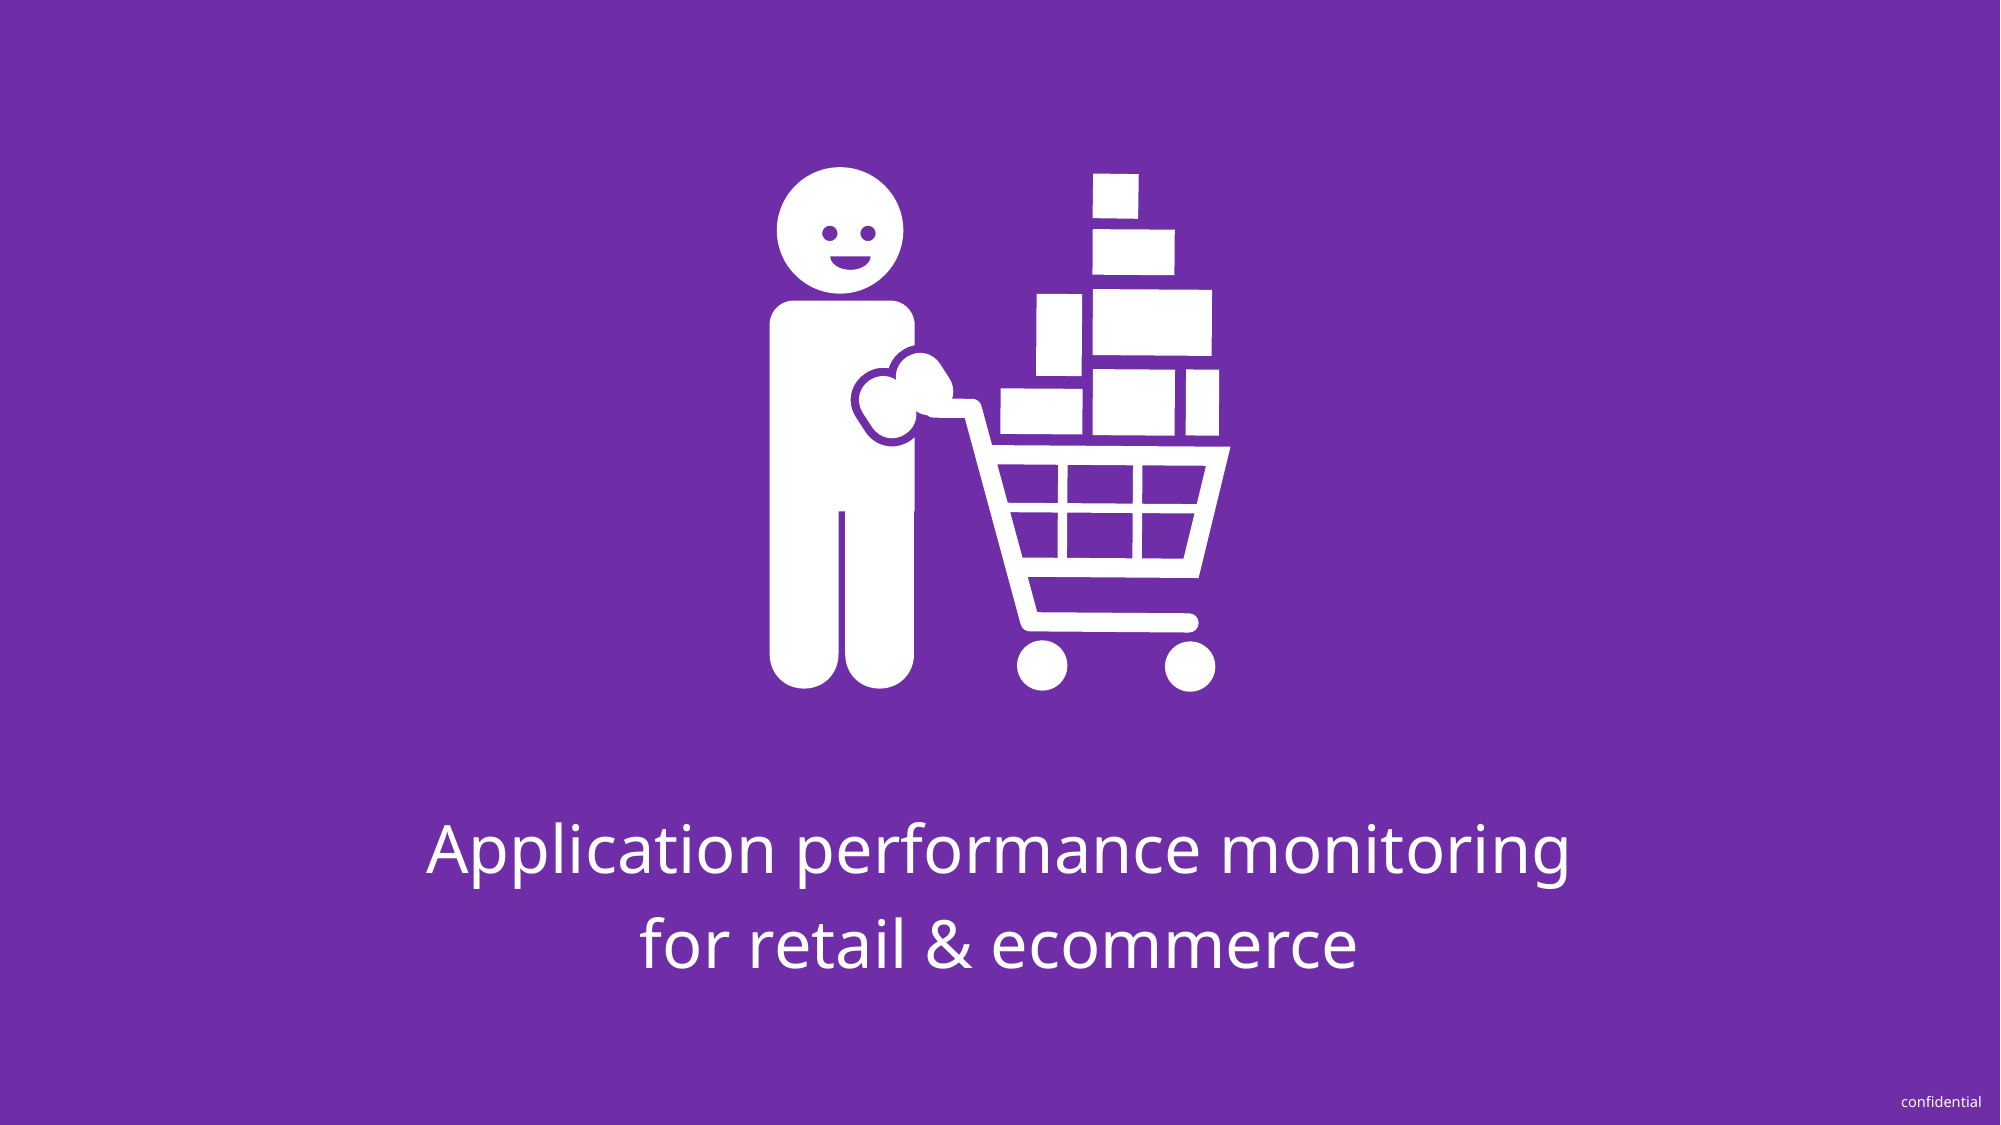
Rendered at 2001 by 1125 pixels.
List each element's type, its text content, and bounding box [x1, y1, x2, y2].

title Application performance monitoring for retail & ecommerce [113, 835, 1887, 937]
